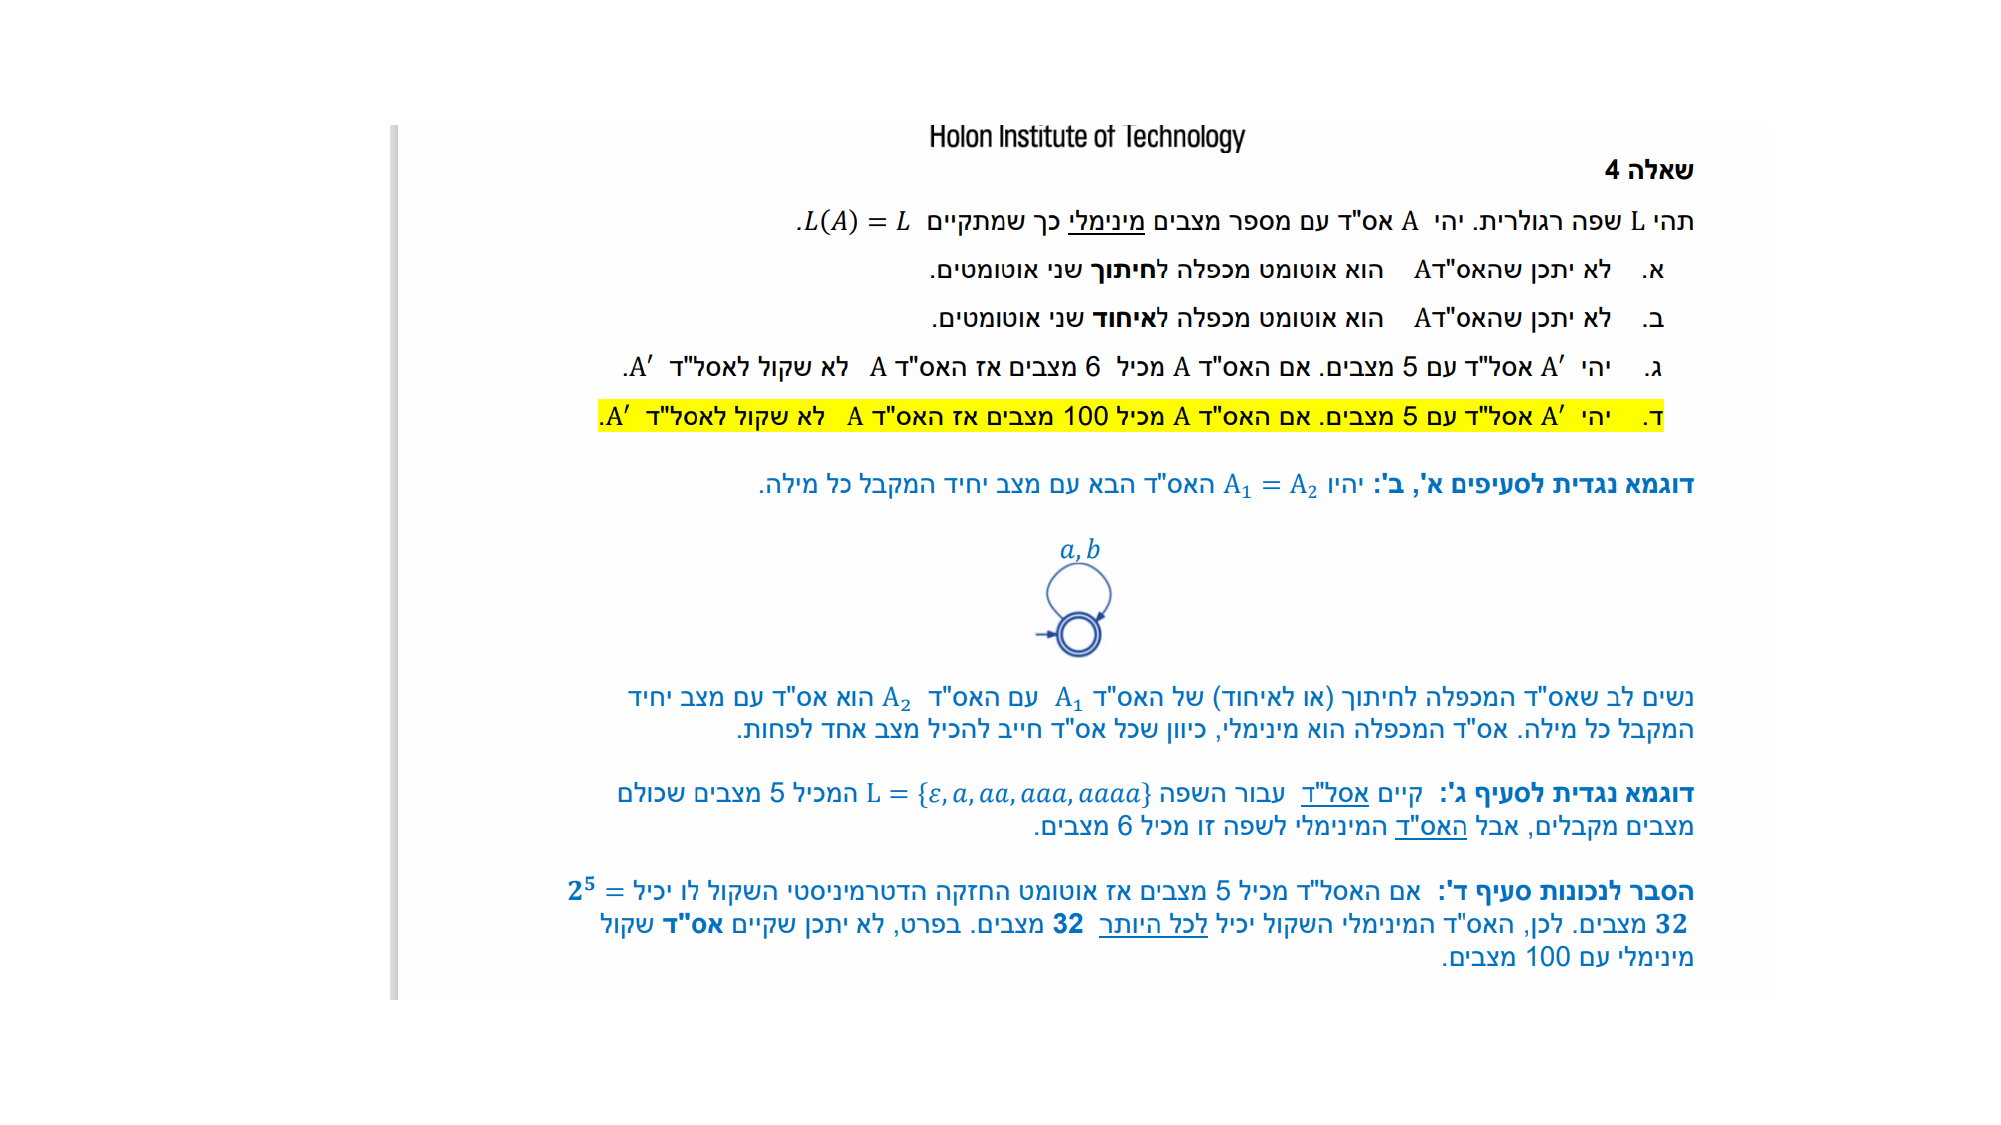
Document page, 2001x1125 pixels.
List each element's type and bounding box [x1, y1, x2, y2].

picture [390, 124, 1772, 1001]
